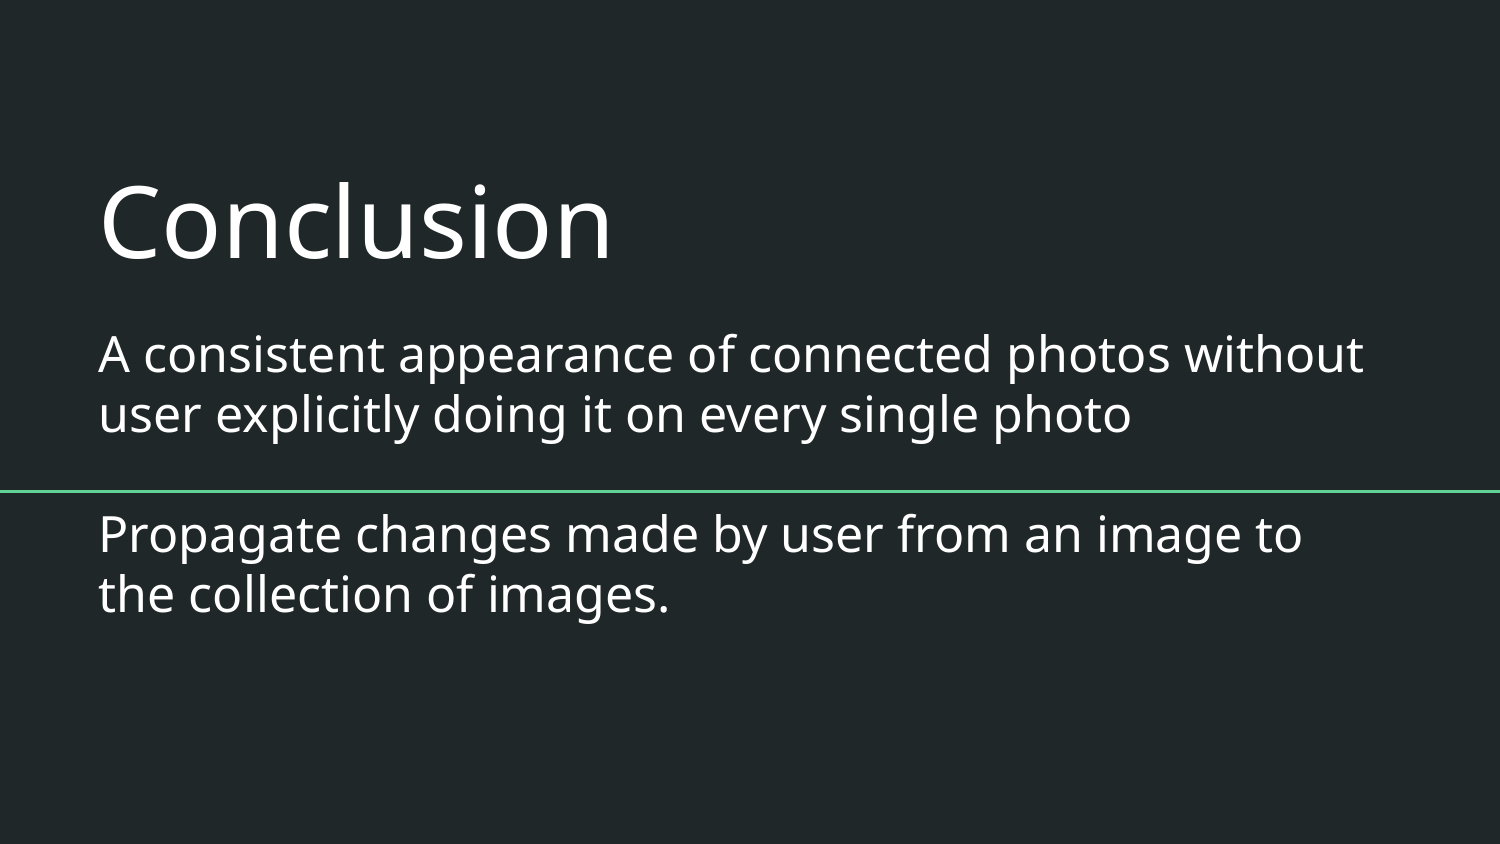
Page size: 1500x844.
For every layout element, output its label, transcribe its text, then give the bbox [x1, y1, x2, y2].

title Conclusion [83, 32, 1417, 294]
subtitle A ​consistent​ ​appearance​ ​of​ ​connected​ ​photos without​ ​user​ explicitly​ doing​ ​it​ on​ ​every​ single​​ photo Propagate changes made by user from an image to the collection of images. [83, 307, 1402, 779]
